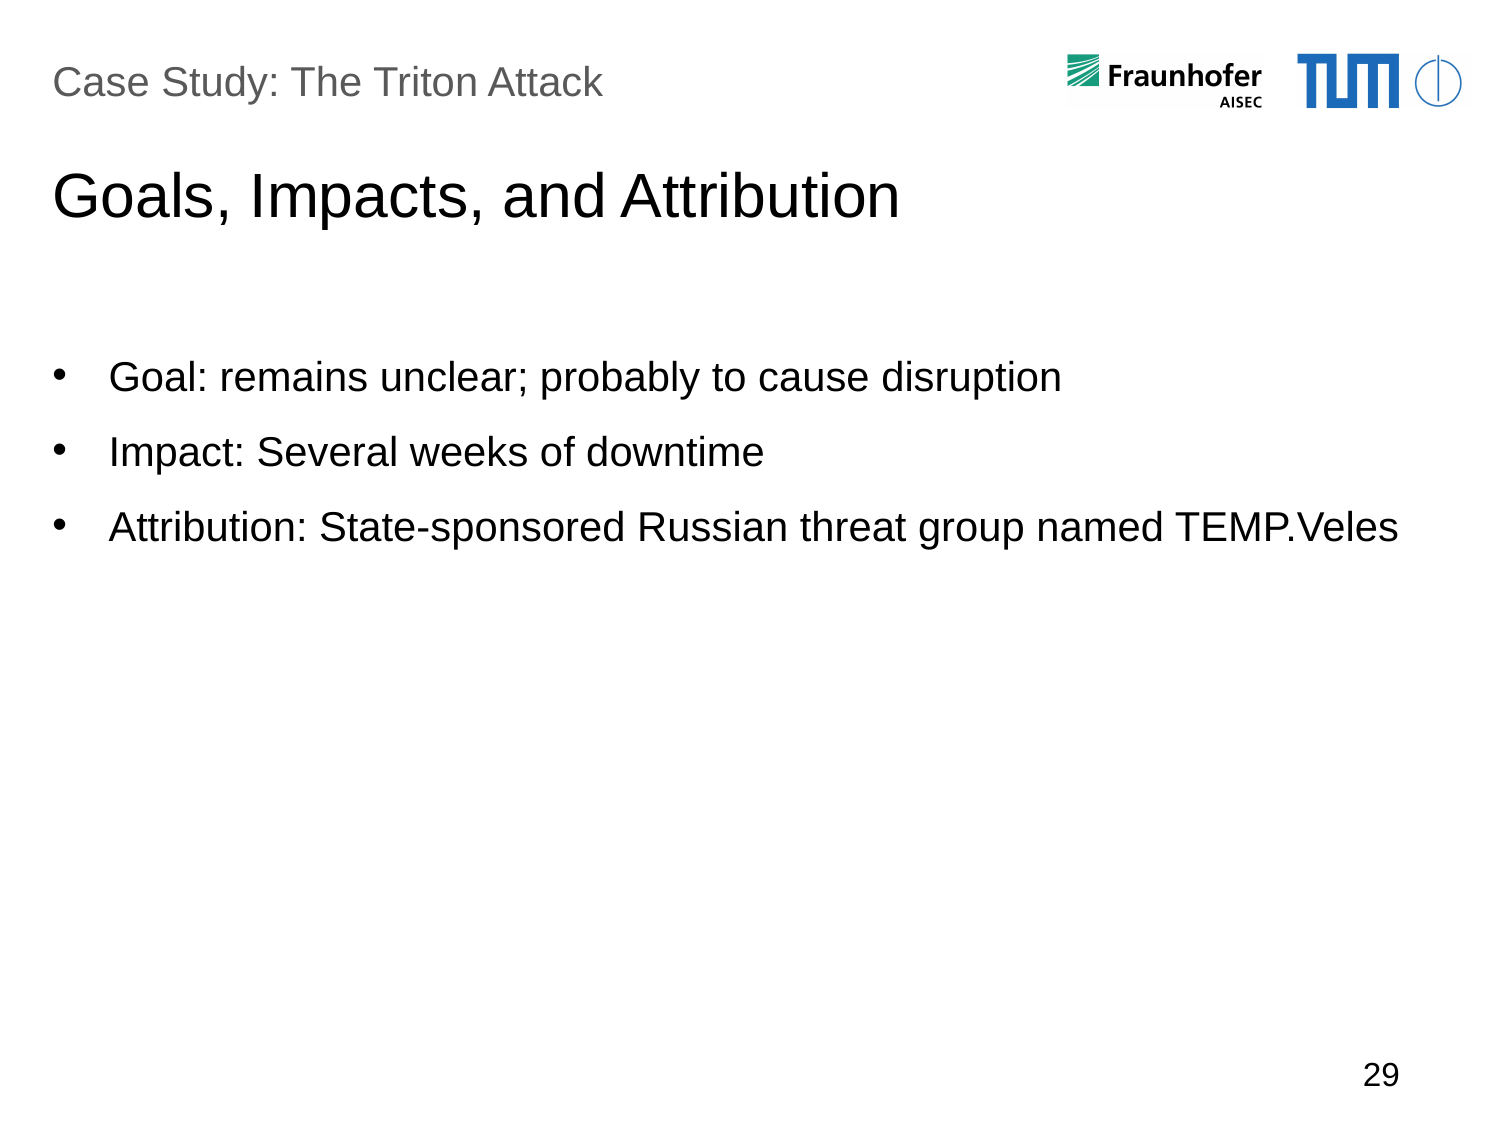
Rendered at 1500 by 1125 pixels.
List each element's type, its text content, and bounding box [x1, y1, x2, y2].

text_box 29 [1362, 1047, 1500, 1094]
list Goal: remains unclear; probably to cause disruption Impact: Several weeks of downtime Attribution: State-sponsored Russian threat group named TEMP.Veles [52, 324, 1449, 1003]
text_box Case Study: The Triton Attack [52, 37, 951, 105]
picture [1066, 53, 1263, 109]
picture [1296, 53, 1472, 109]
title Goals, Impacts, and Attribution [52, 162, 1449, 231]
